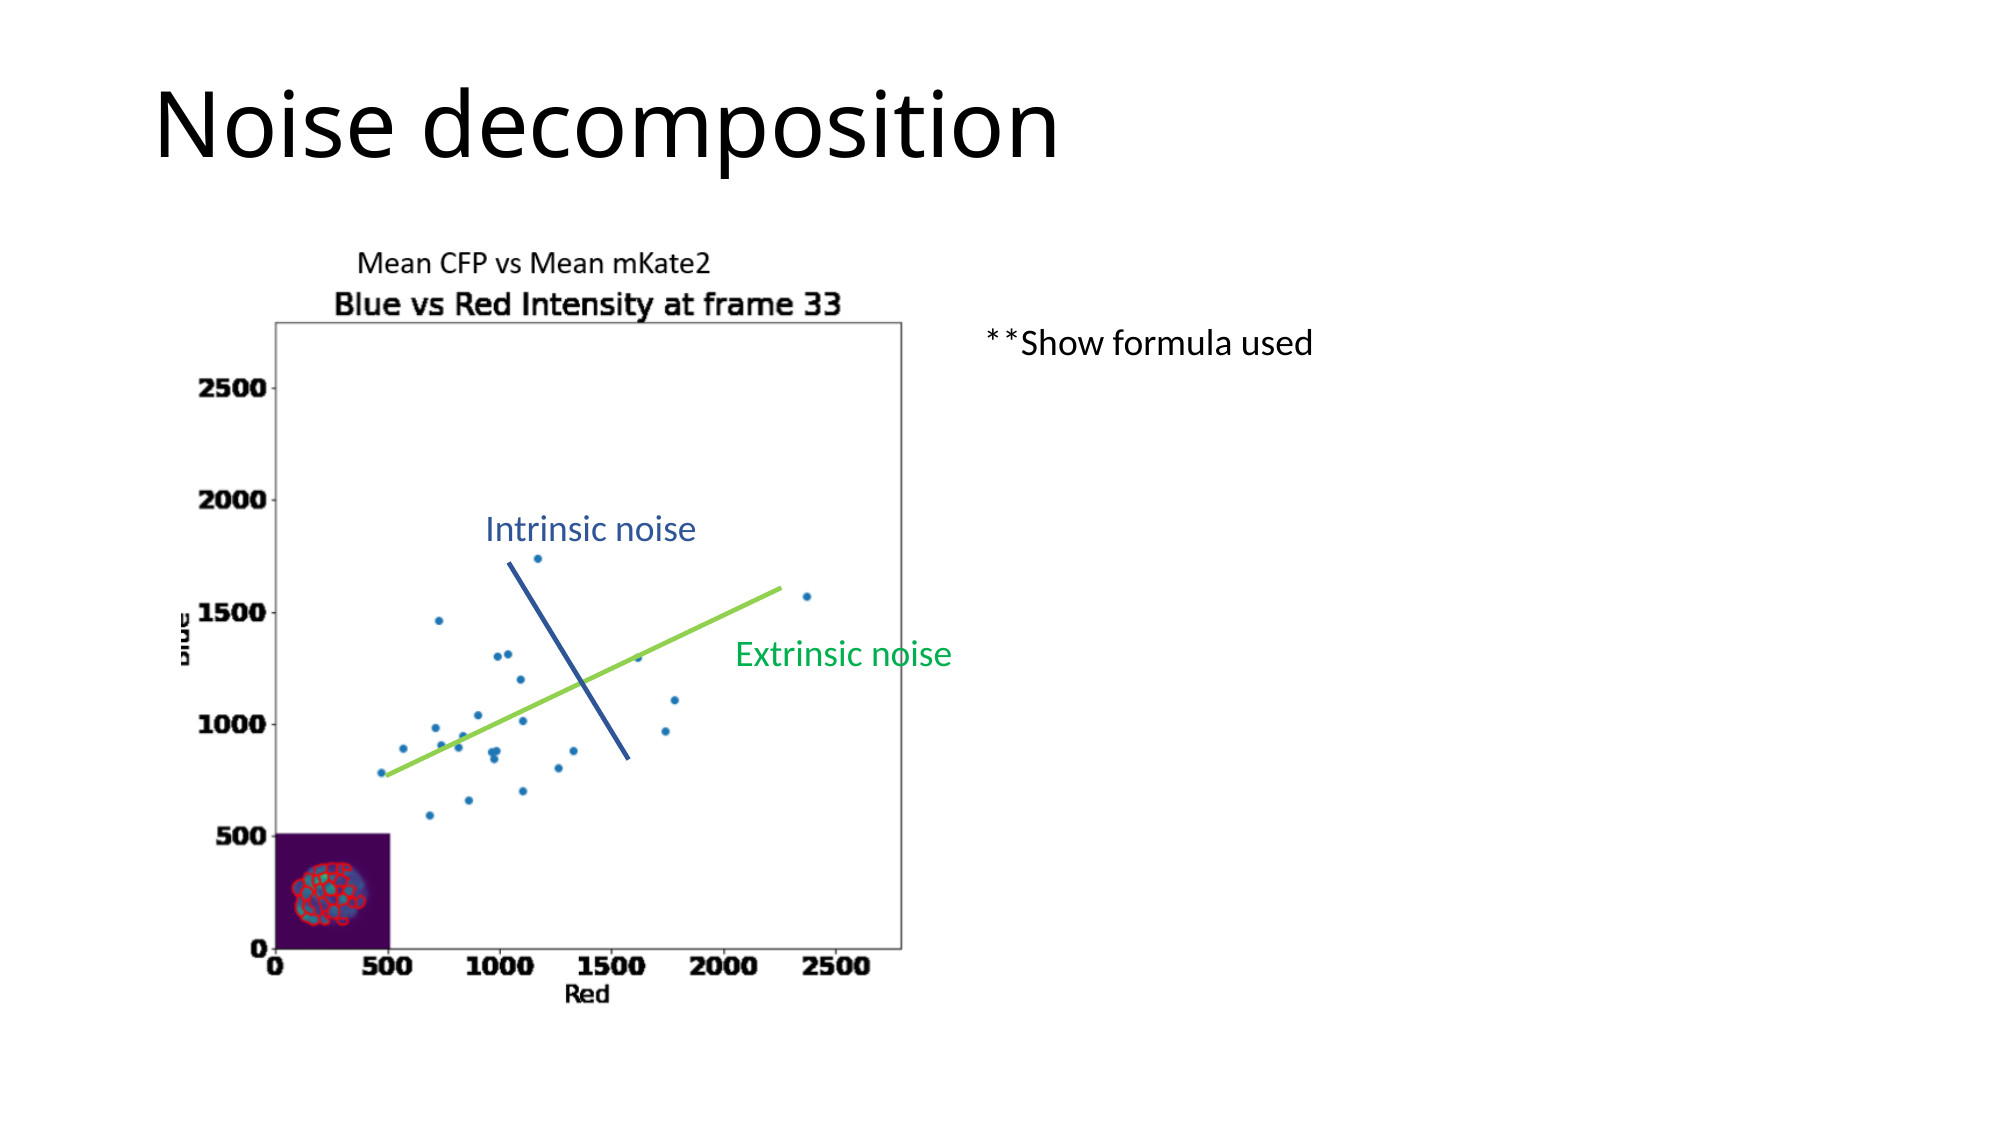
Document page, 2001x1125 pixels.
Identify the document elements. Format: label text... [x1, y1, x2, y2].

text_box Extrinsic noise [907, 621, 968, 682]
text_box **Show formula used [968, 310, 1801, 371]
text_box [385, 587, 782, 776]
picture [181, 236, 907, 1008]
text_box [508, 562, 629, 760]
title Noise decomposition [137, 18, 1863, 237]
